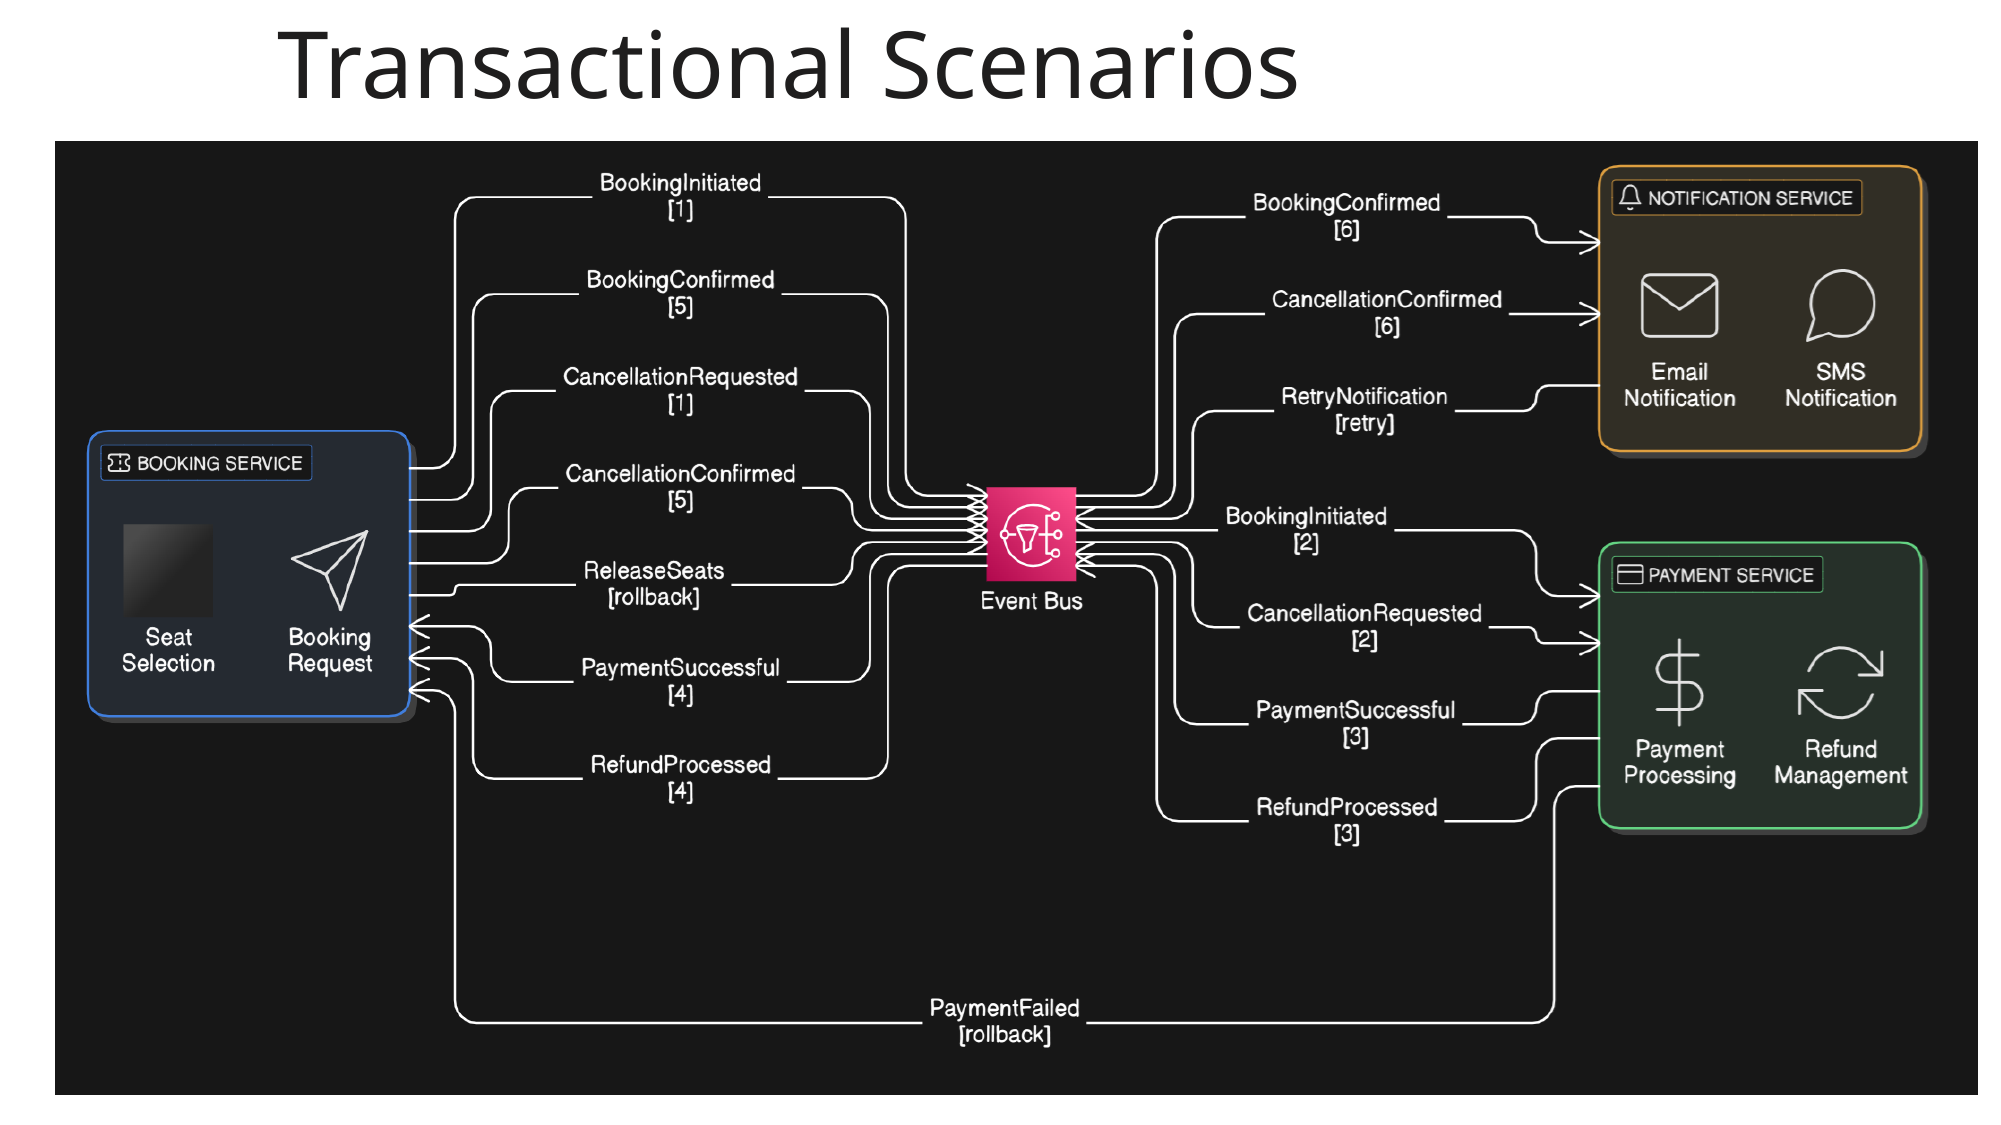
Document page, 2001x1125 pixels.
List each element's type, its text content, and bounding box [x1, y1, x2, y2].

text_box Transactional Scenarios [277, 0, 1401, 117]
picture [55, 141, 1978, 1095]
